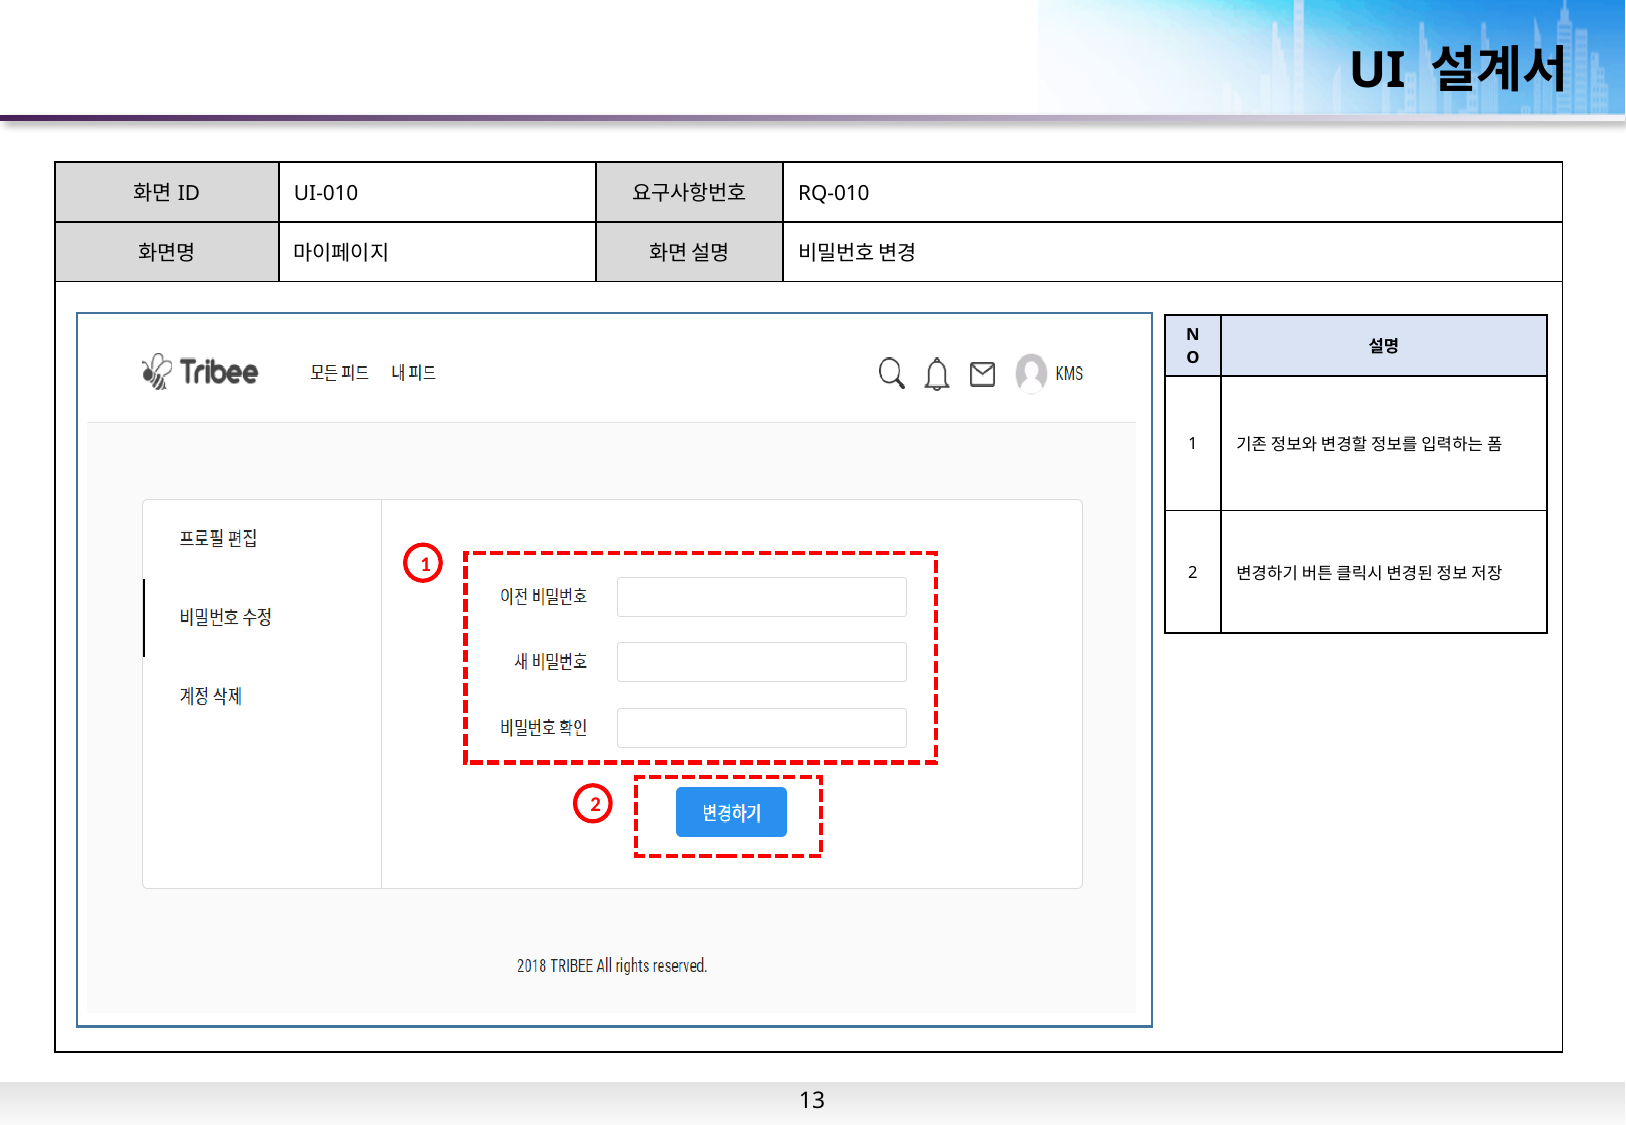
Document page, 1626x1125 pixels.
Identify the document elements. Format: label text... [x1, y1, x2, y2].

table_cell 화면명 [56, 223, 278, 281]
table_cell 1 [1166, 377, 1220, 510]
table_cell 변경하기 버튼 클릭시 변경된 정보 저장 [1222, 511, 1546, 632]
text_box [76, 312, 1153, 1028]
table_header 화면ID [56, 163, 278, 221]
table_cell 마이페이지 [280, 223, 595, 281]
table_header RQ-010 [784, 163, 1562, 221]
table_cell 2 [1166, 511, 1220, 632]
table_cell 화면 설명 [597, 223, 782, 281]
table_cell [56, 282, 1562, 1051]
picture [87, 331, 1137, 1013]
table_cell 기존 정보와 변경할 정보를 입력하는 폼 [1222, 377, 1546, 510]
table_header 설명 [1222, 316, 1546, 375]
table_header NO [1166, 316, 1220, 375]
picture [1037, 0, 1625, 115]
table_header 요구사항번호 [597, 163, 782, 221]
table_header UI-010 [280, 163, 595, 221]
table_cell 비밀번호 변경 [784, 223, 1562, 281]
